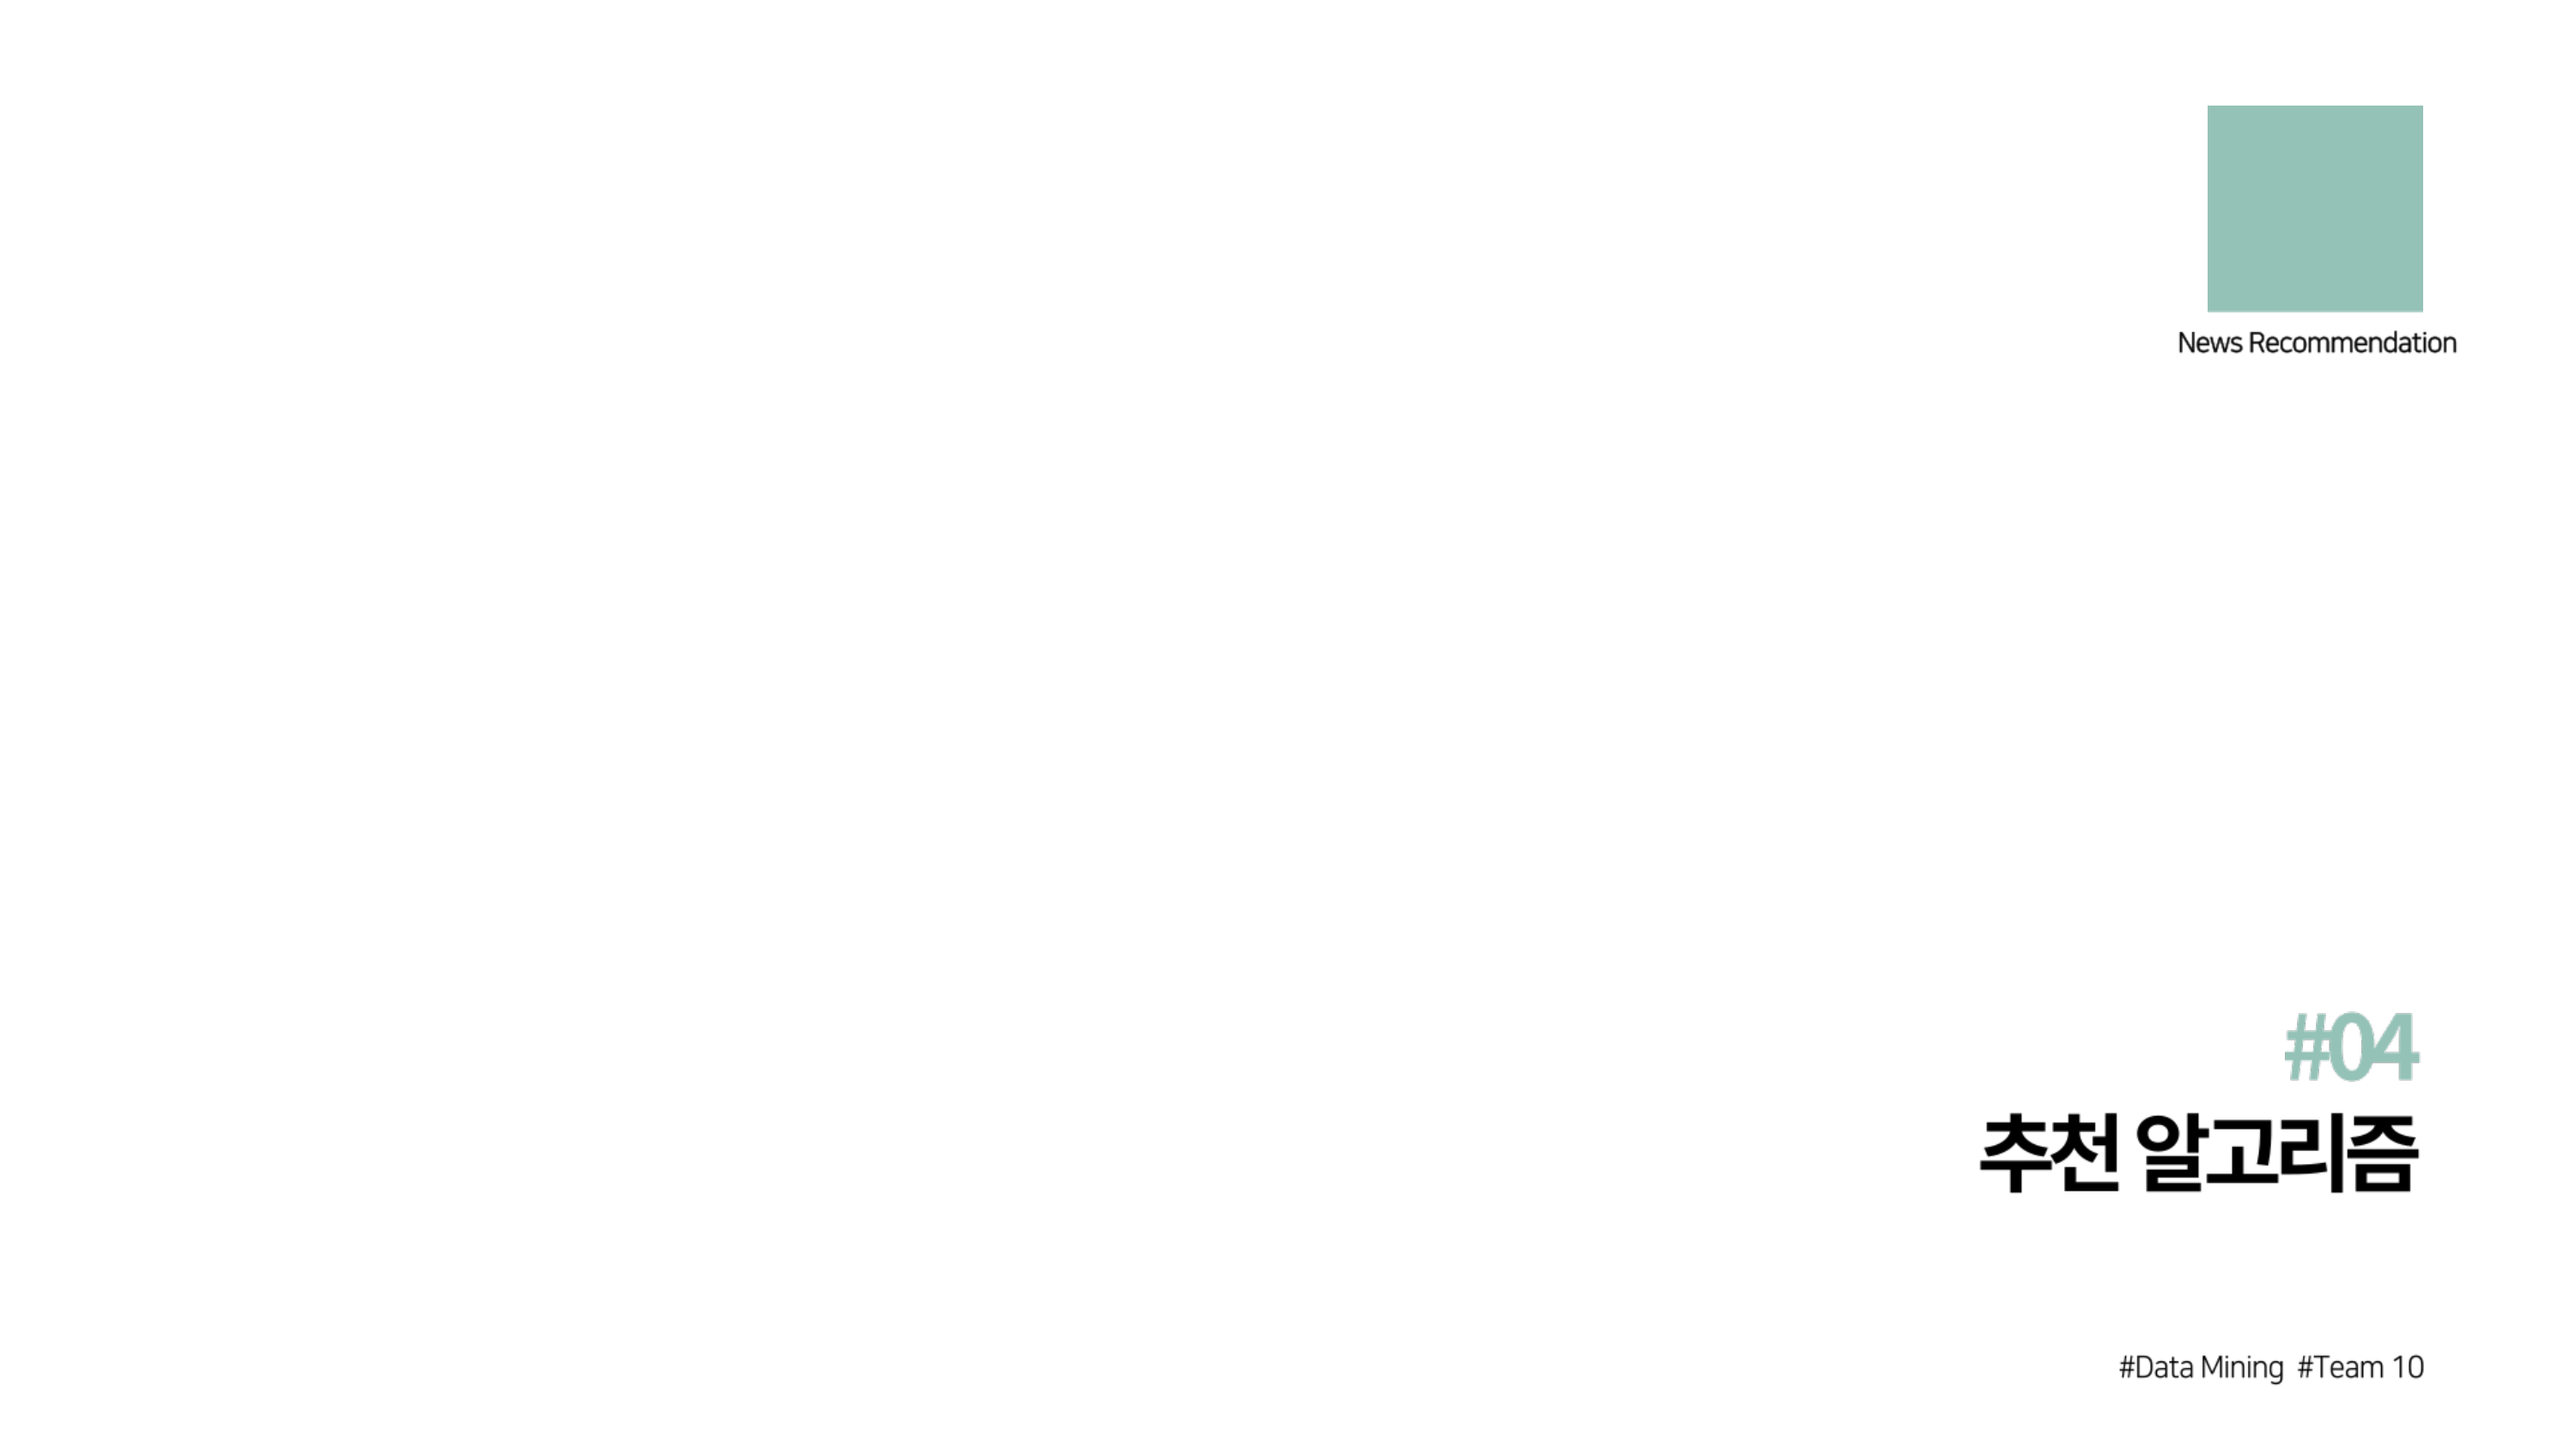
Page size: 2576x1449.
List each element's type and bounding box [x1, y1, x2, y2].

picture [2168, 320, 2470, 367]
picture [1942, 1343, 2439, 1400]
picture [1518, 966, 2461, 1232]
text_box [2208, 105, 2423, 312]
